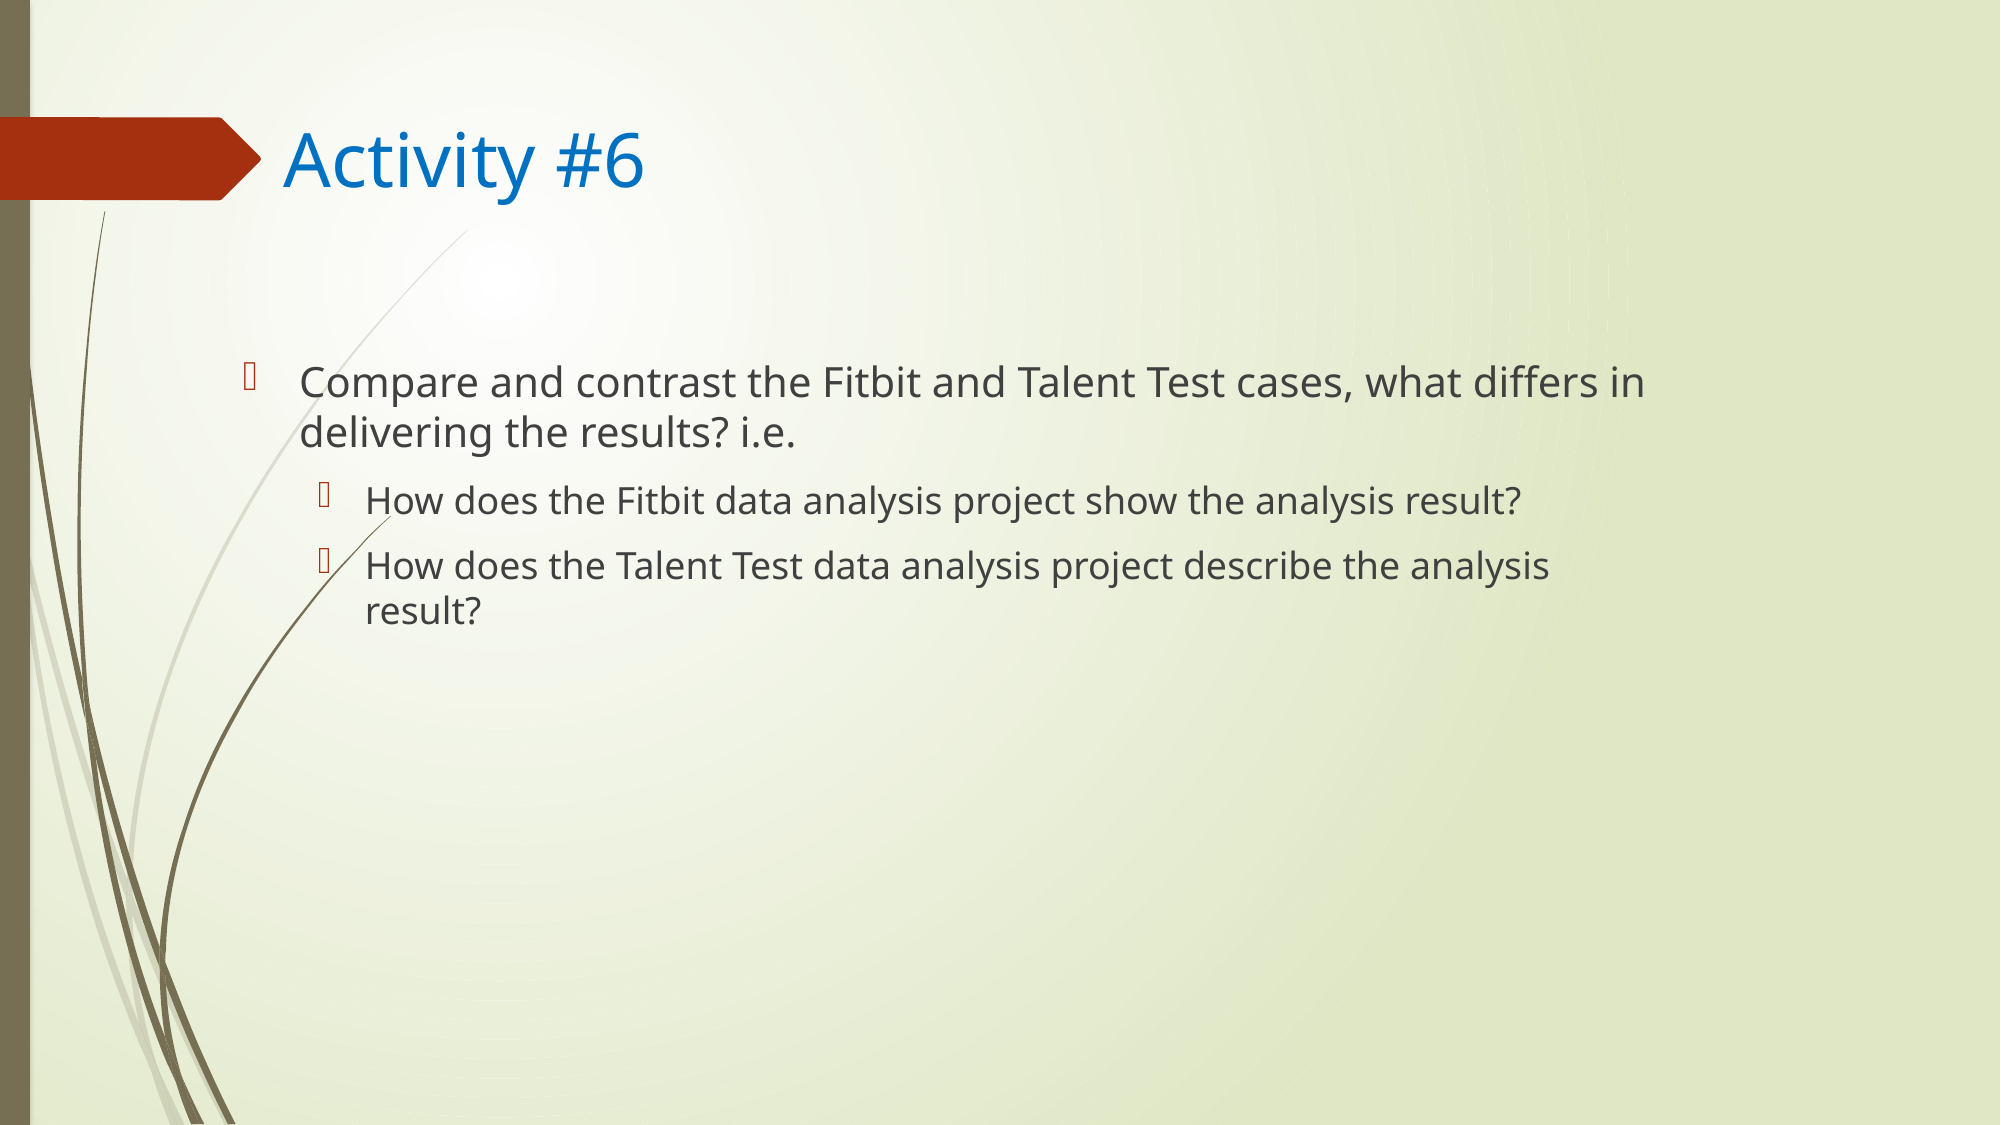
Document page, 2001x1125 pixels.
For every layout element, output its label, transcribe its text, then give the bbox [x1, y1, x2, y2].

title Activity #6 [268, 104, 1923, 323]
list Compare and contrast the Fitbit and Talent Test cases, what differs in delivering the results? i.e. How does the Fitbit data analysis project show the analysis result? How does the Talent Test data analysis project describe the analysis result? [227, 348, 1691, 968]
